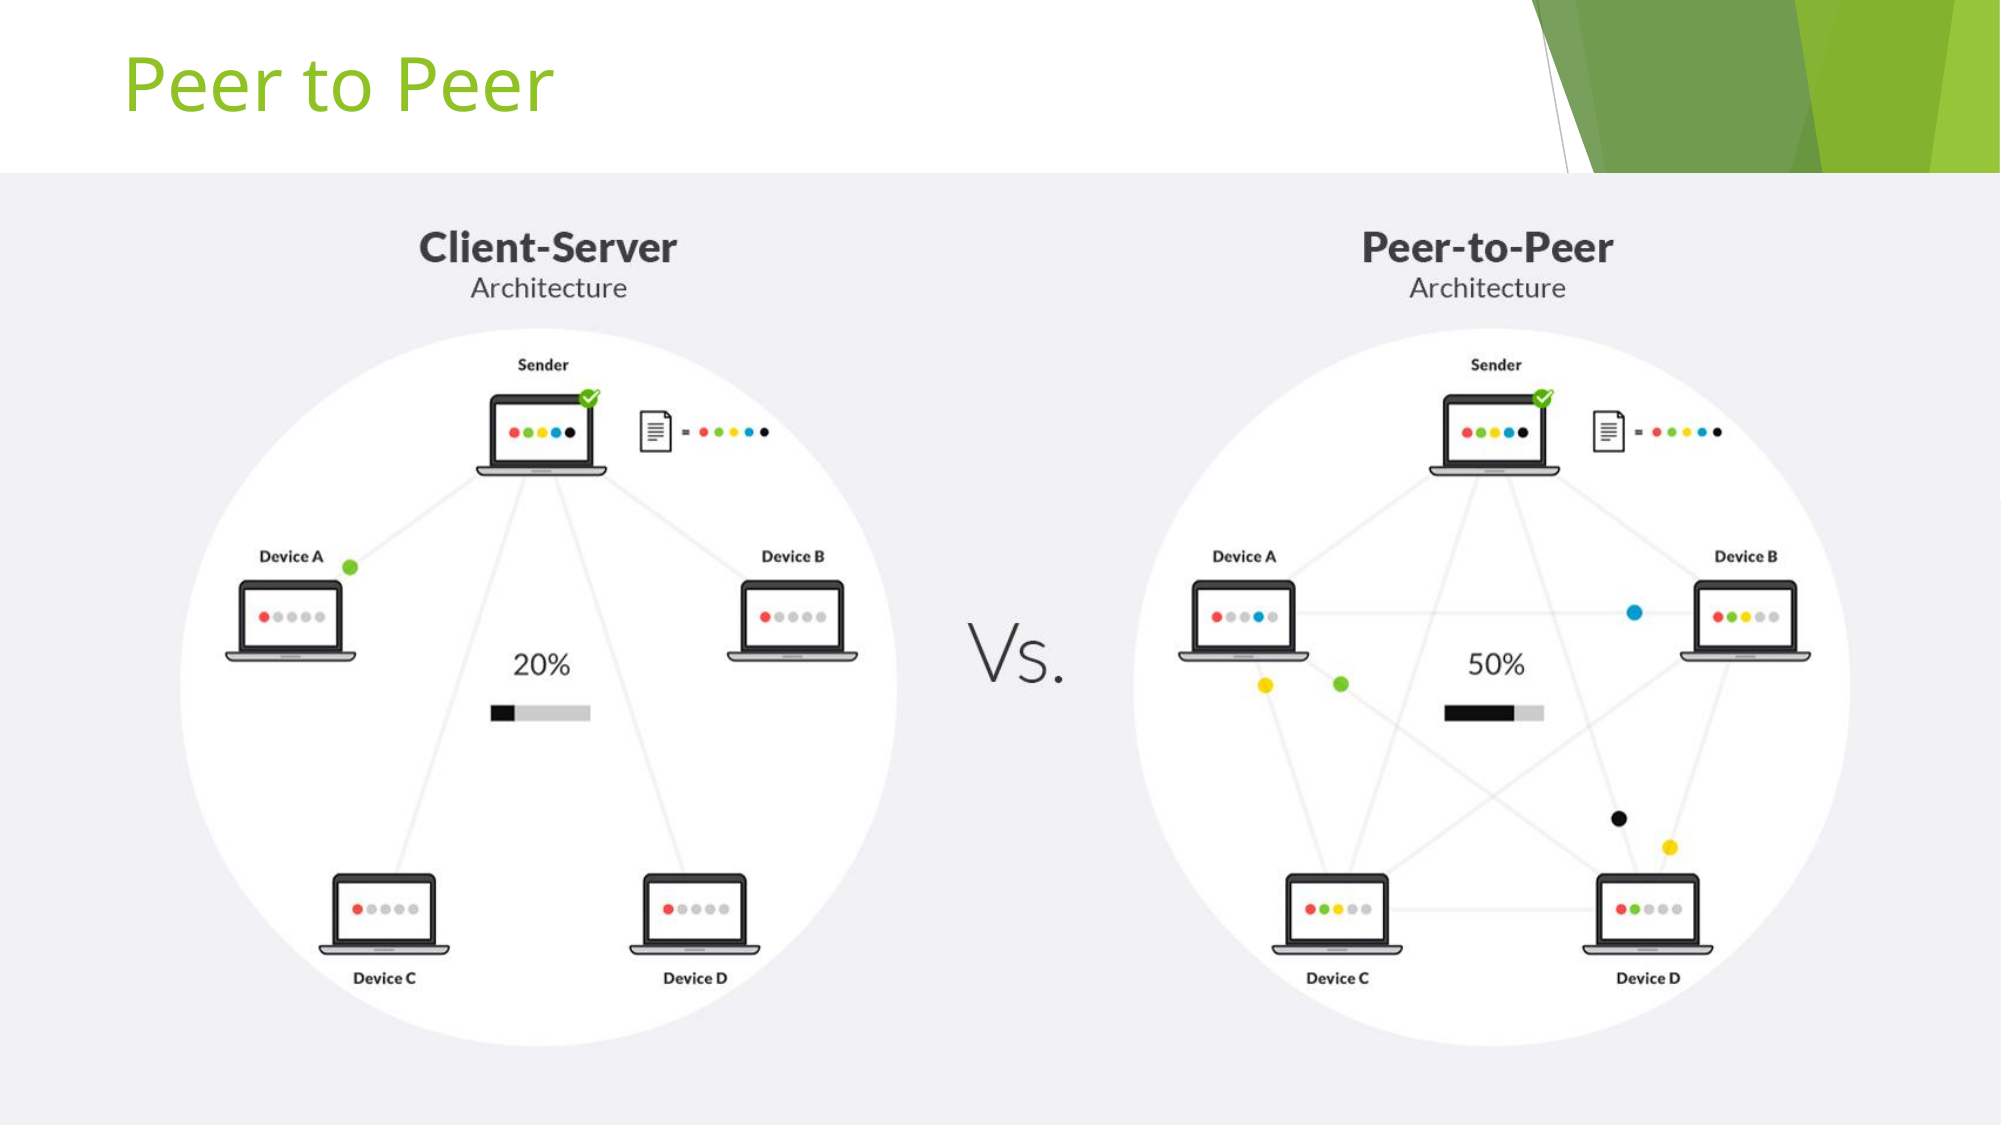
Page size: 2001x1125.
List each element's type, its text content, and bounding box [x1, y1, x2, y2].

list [0, 173, 2000, 1125]
title Peer to Peer [107, 28, 1518, 170]
